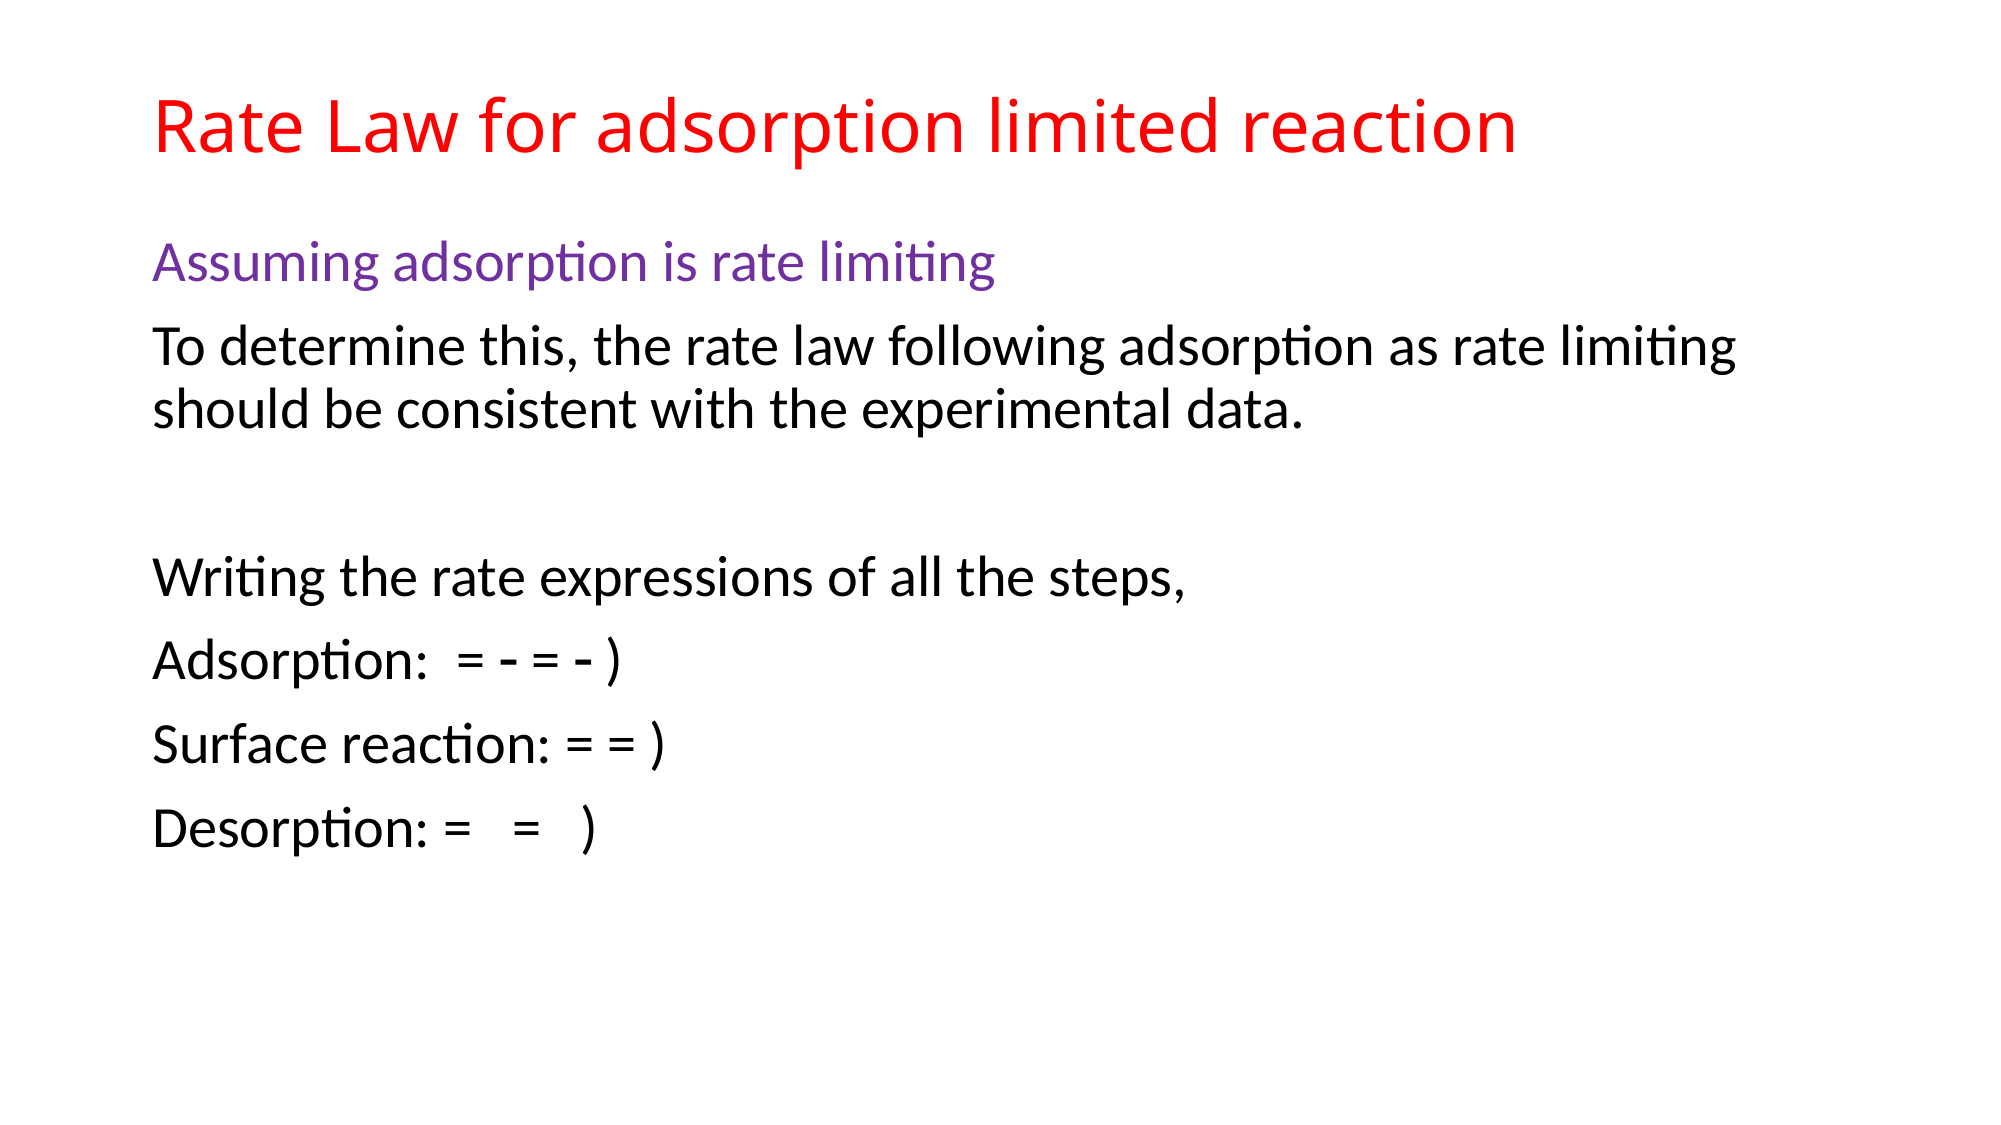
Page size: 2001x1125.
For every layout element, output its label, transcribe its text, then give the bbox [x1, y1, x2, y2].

title Rate Law for adsorption limited reaction [137, 59, 1863, 200]
